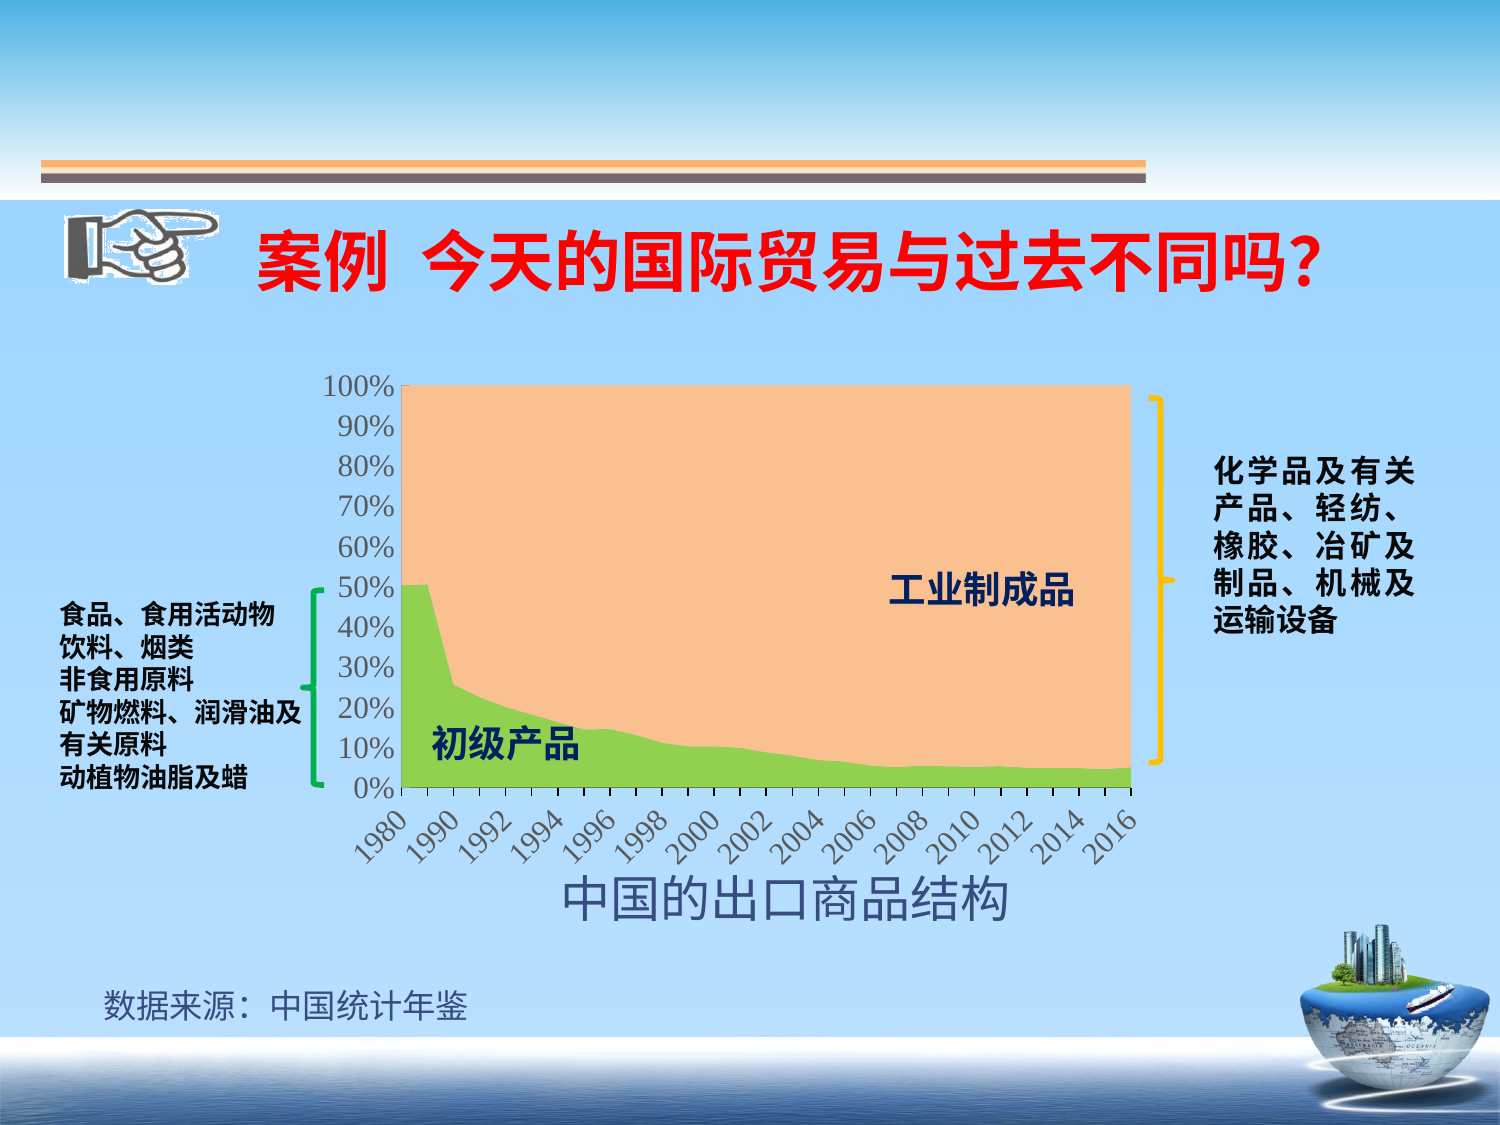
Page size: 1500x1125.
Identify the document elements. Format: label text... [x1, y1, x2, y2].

picture [0, 920, 1500, 1125]
text_box 化学品及有关产品、轻纺、橡胶、冶矿及制品、机械及运输设备 [1198, 443, 1431, 646]
picture [64, 208, 219, 286]
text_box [416, 558, 1146, 937]
text_box 食品、食用活动物 饮料、烟类 非食用原料 矿物燃料、润滑油及有关原料 动植物油脂及蜡 [44, 590, 299, 800]
chart [304, 357, 1161, 882]
text_box 案例 今天的国际贸易与过去不同吗？ [236, 179, 1376, 300]
text_box 数据来源：中国统计年鉴 [88, 978, 668, 1033]
picture [41, 160, 1146, 183]
